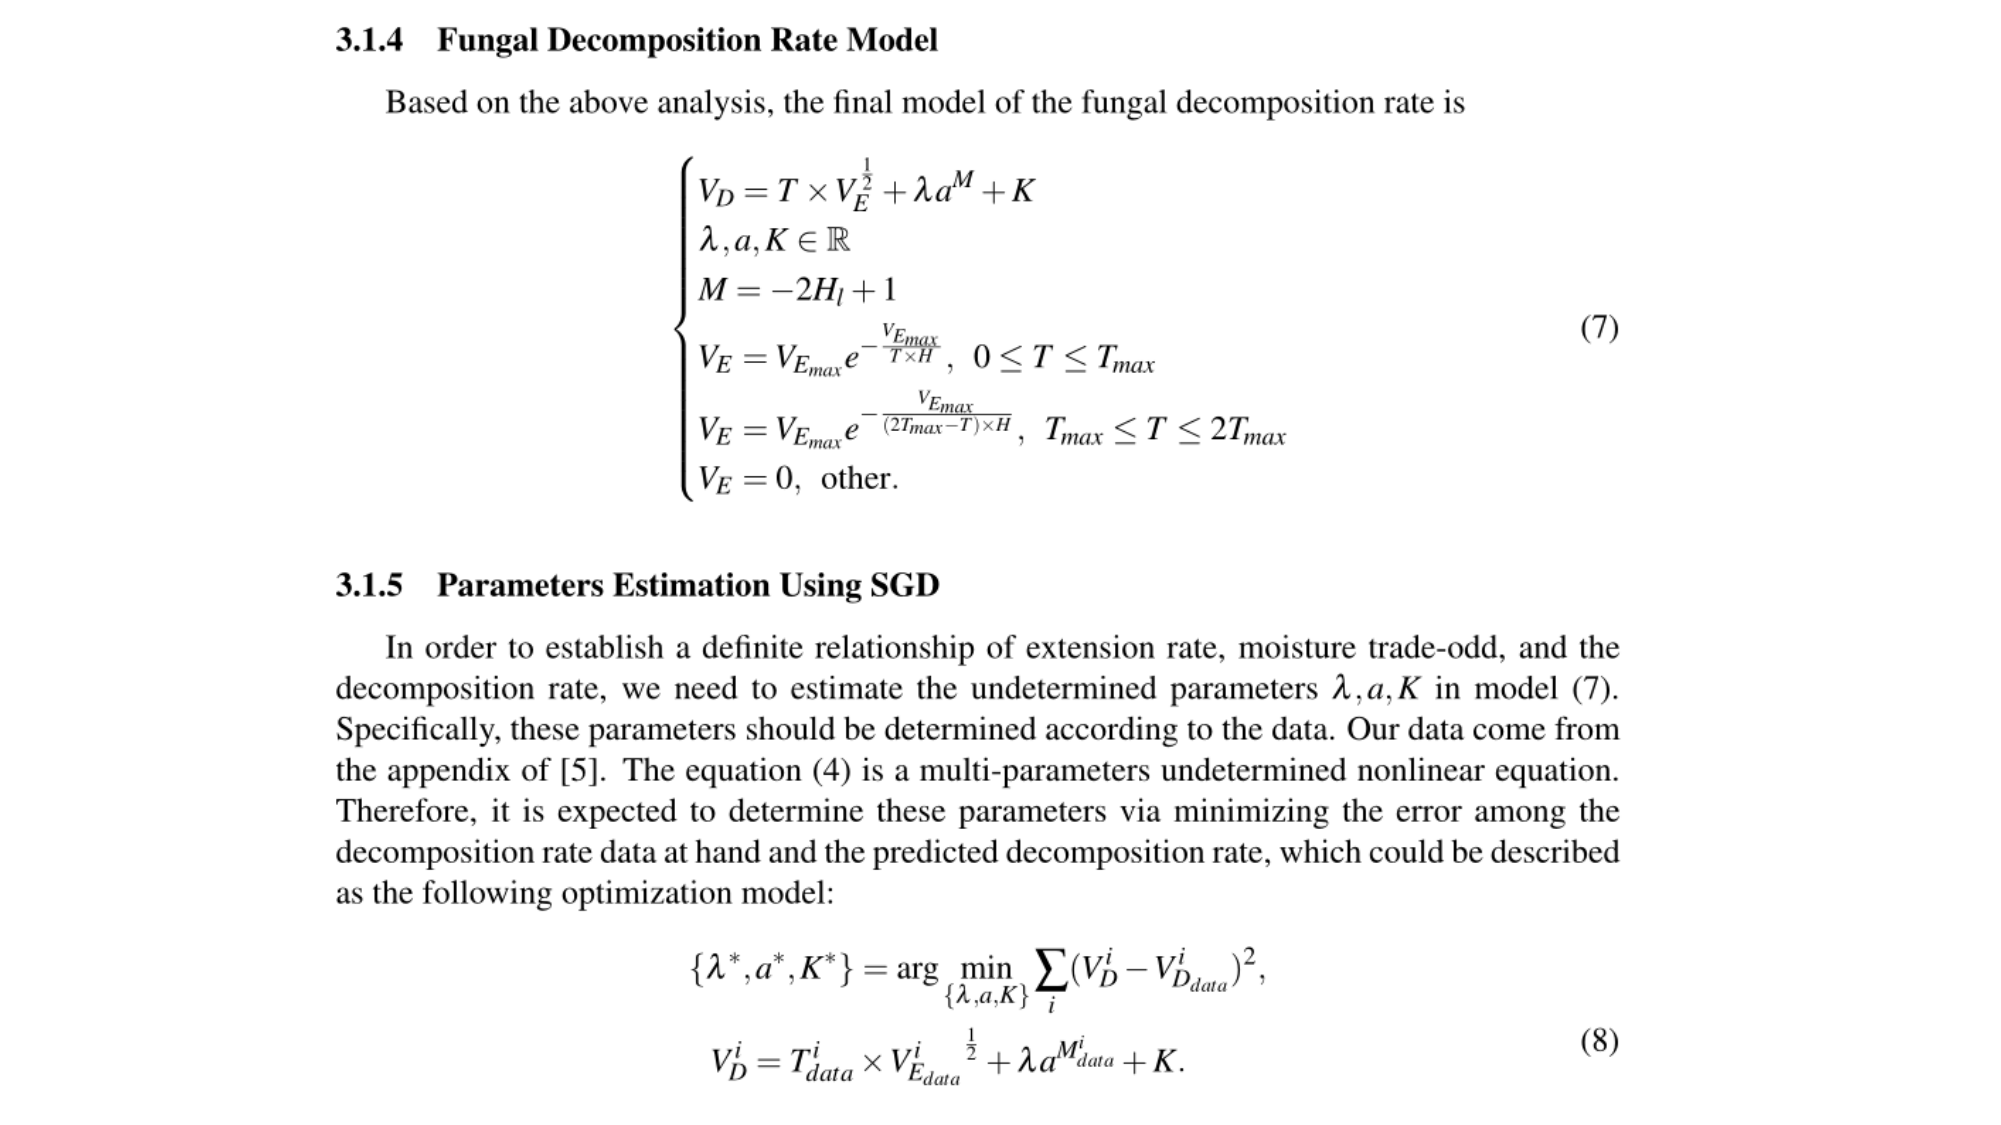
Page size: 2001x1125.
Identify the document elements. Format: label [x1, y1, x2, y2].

picture [260, 0, 1740, 1125]
